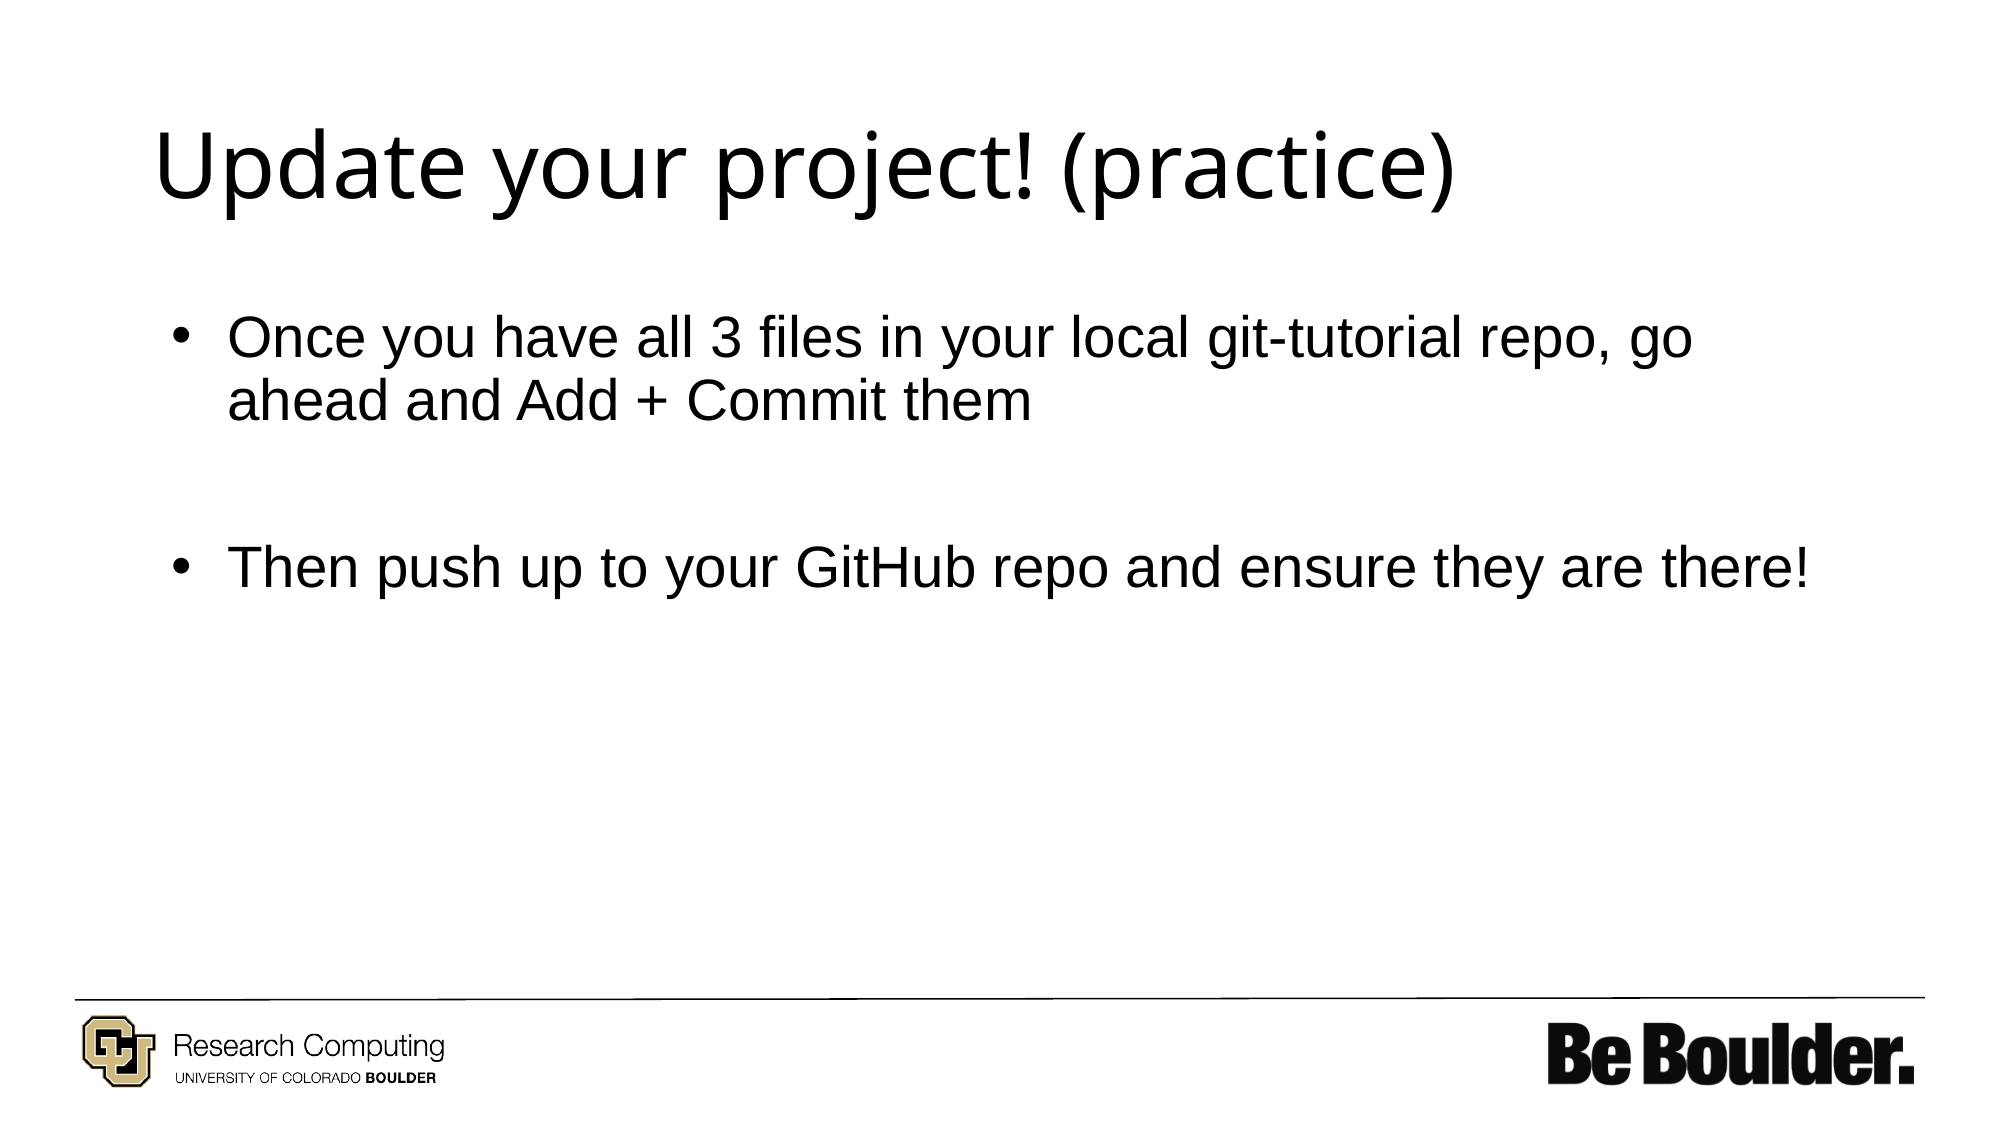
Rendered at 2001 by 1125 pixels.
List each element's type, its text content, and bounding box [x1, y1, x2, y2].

picture [1524, 1015, 1938, 1088]
list Once you have all 3 files in your local git-tutorial repo, go ahead and Add + Commit them Then push up to your GitHub repo and ensure they are there! [137, 299, 1863, 983]
picture [81, 1015, 444, 1088]
title Update your project! (practice) [137, 59, 1863, 278]
